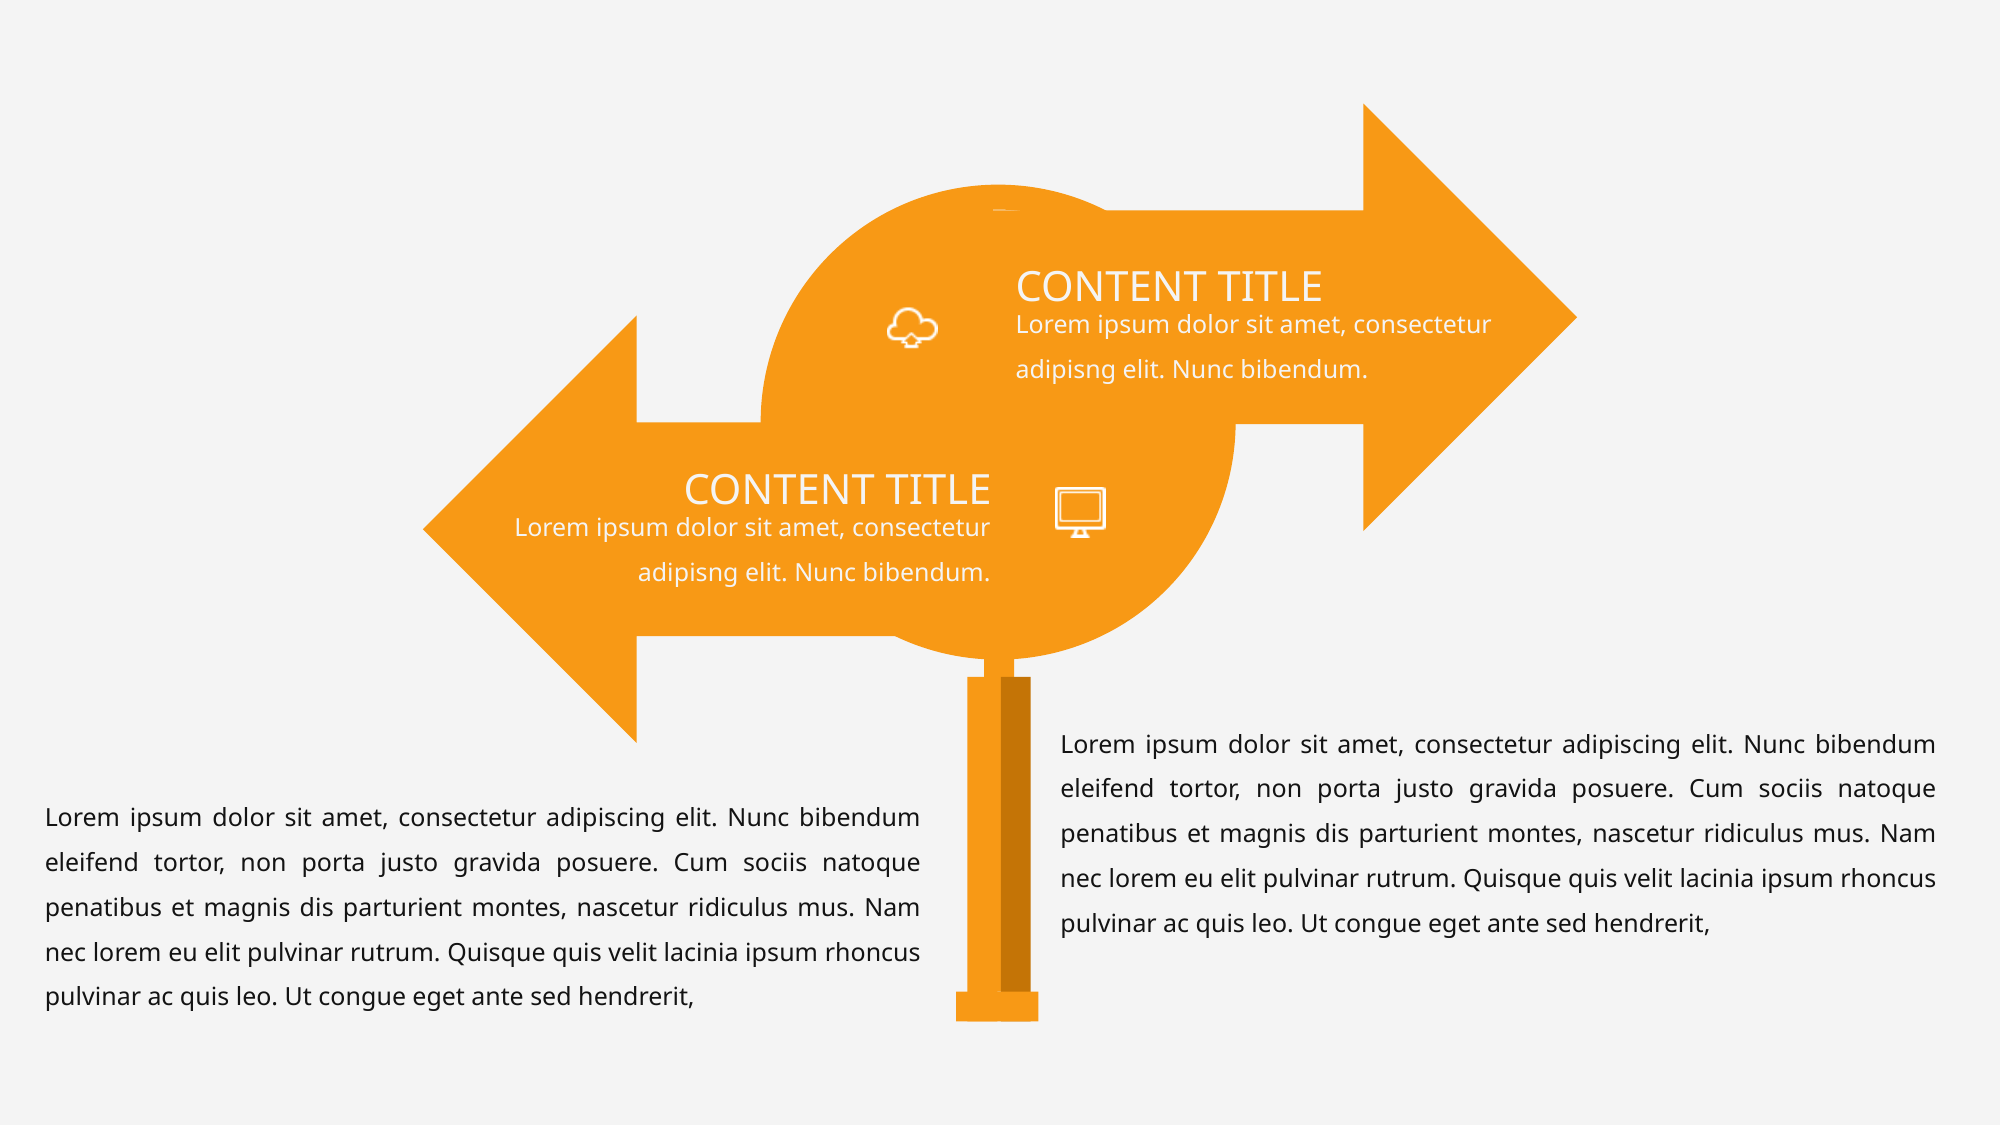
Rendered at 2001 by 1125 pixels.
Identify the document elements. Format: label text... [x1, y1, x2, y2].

picture [1055, 487, 1106, 538]
text_box Lorem ipsum dolor sit amet, consectetur adipiscing elit. Nunc bibendum eleifend tortor, non porta justo gravida posuere. Cum sociis natoque penatibus et magnis dis parturient montes, nascetur ridiculus mus. Nam nec lorem eu elit pulvinar rutrum. Quisque quis velit lacinia ipsum rhoncus pulvinar ac quis leo. Ut congue eget ante sed hendrerit, [30, 778, 422, 1019]
text_box Lorem ipsum dolor sit amet, consectetur adipiscing elit. Nunc bibendum eleifend tortor, non porta justo gravida posuere. Cum sociis natoque penatibus et magnis dis parturient montes, nascetur ridiculus mus. Nam nec lorem eu elit pulvinar rutrum. Quisque quis velit lacinia ipsum rhoncus pulvinar ac quis leo. Ut congue eget ante sed hendrerit, [1578, 705, 1953, 945]
picture [887, 303, 938, 354]
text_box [422, 103, 1578, 1022]
